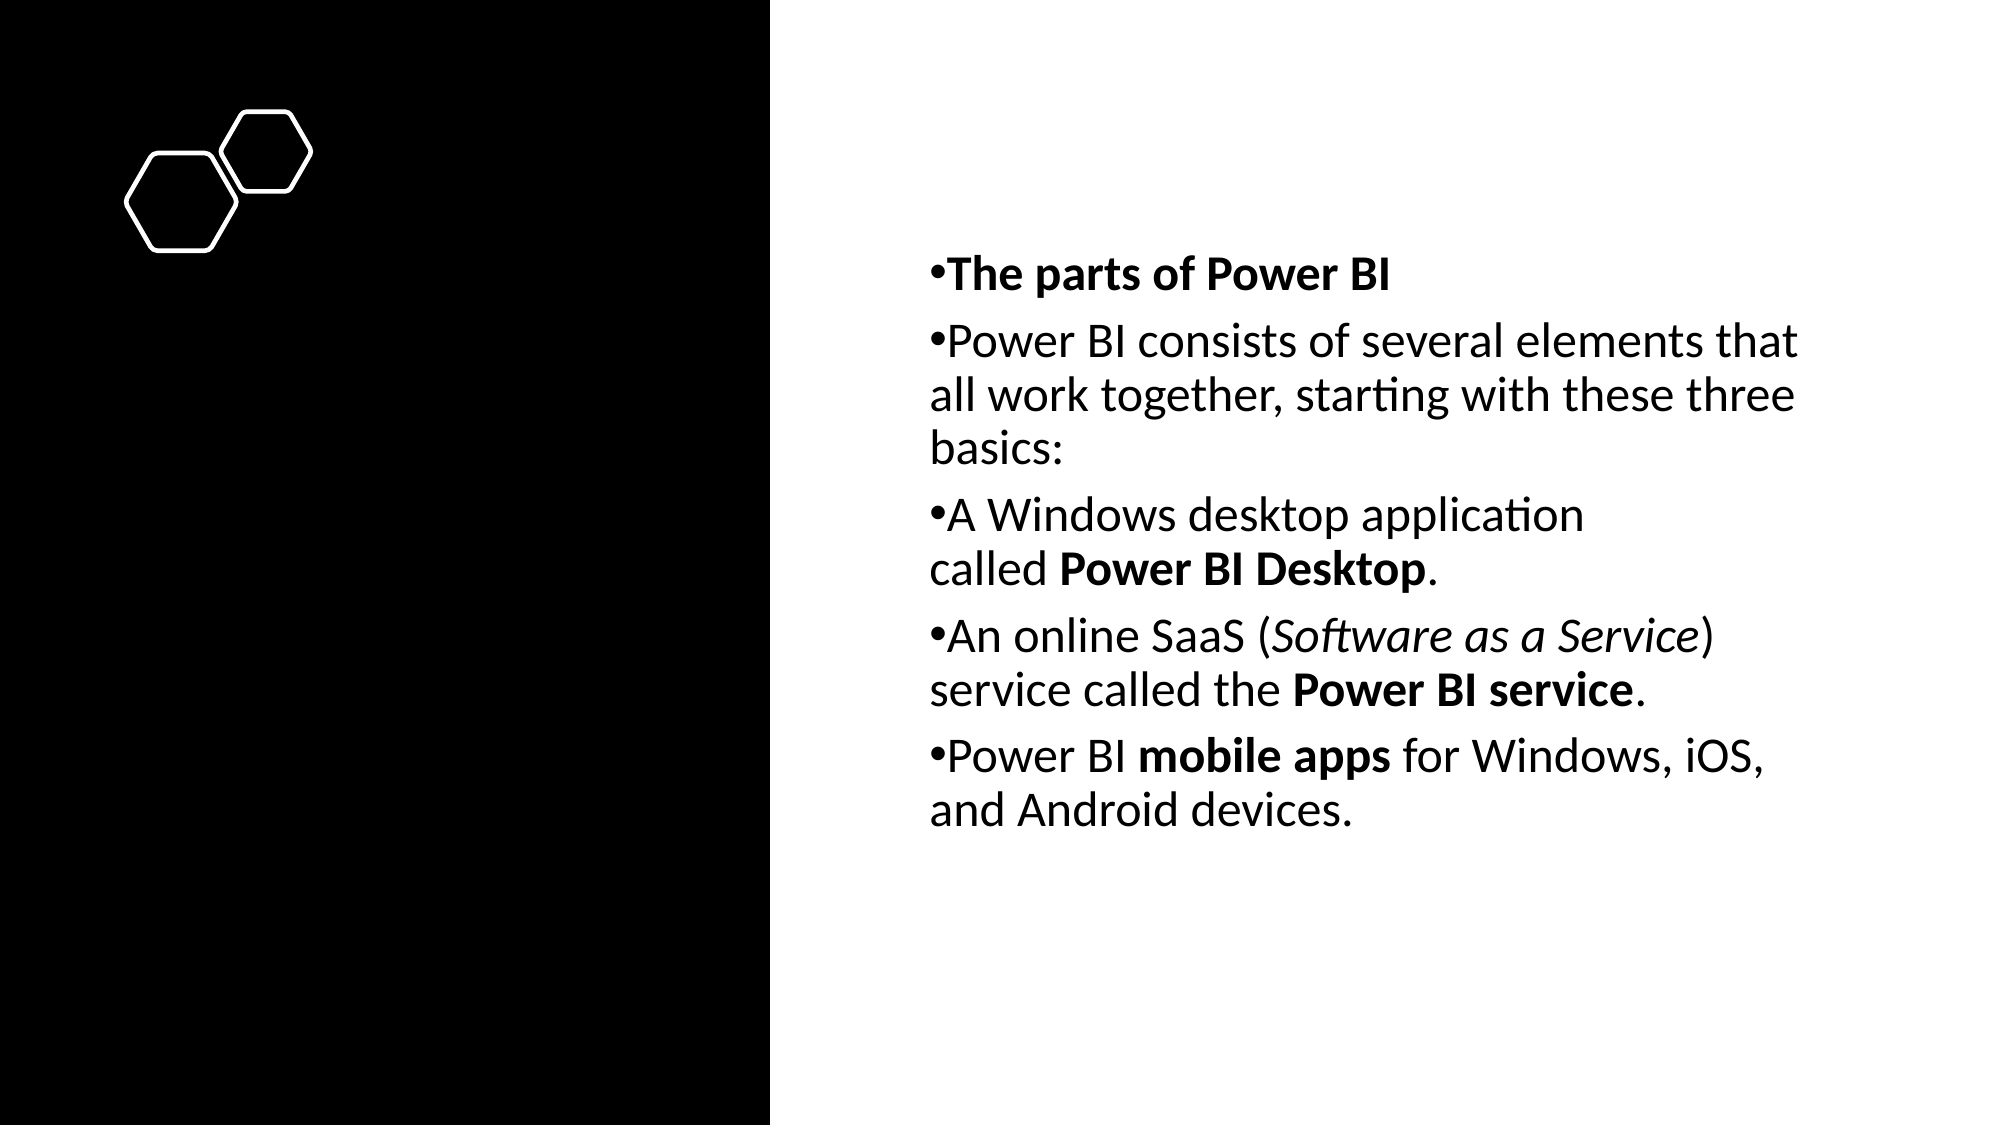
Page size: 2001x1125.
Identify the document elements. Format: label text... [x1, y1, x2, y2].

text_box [125, 111, 311, 251]
text_box The parts of Power BI Power BI consists of several elements that all work together, starting with these three basics: A Windows desktop application called Power BI Desktop. An online SaaS (Software as a Service) service called the Power BI service. Power BI mobile apps for Windows, iOS, and Android devices. [914, 191, 1853, 894]
text_box [0, 0, 771, 1125]
text_box [771, 0, 2000, 1125]
